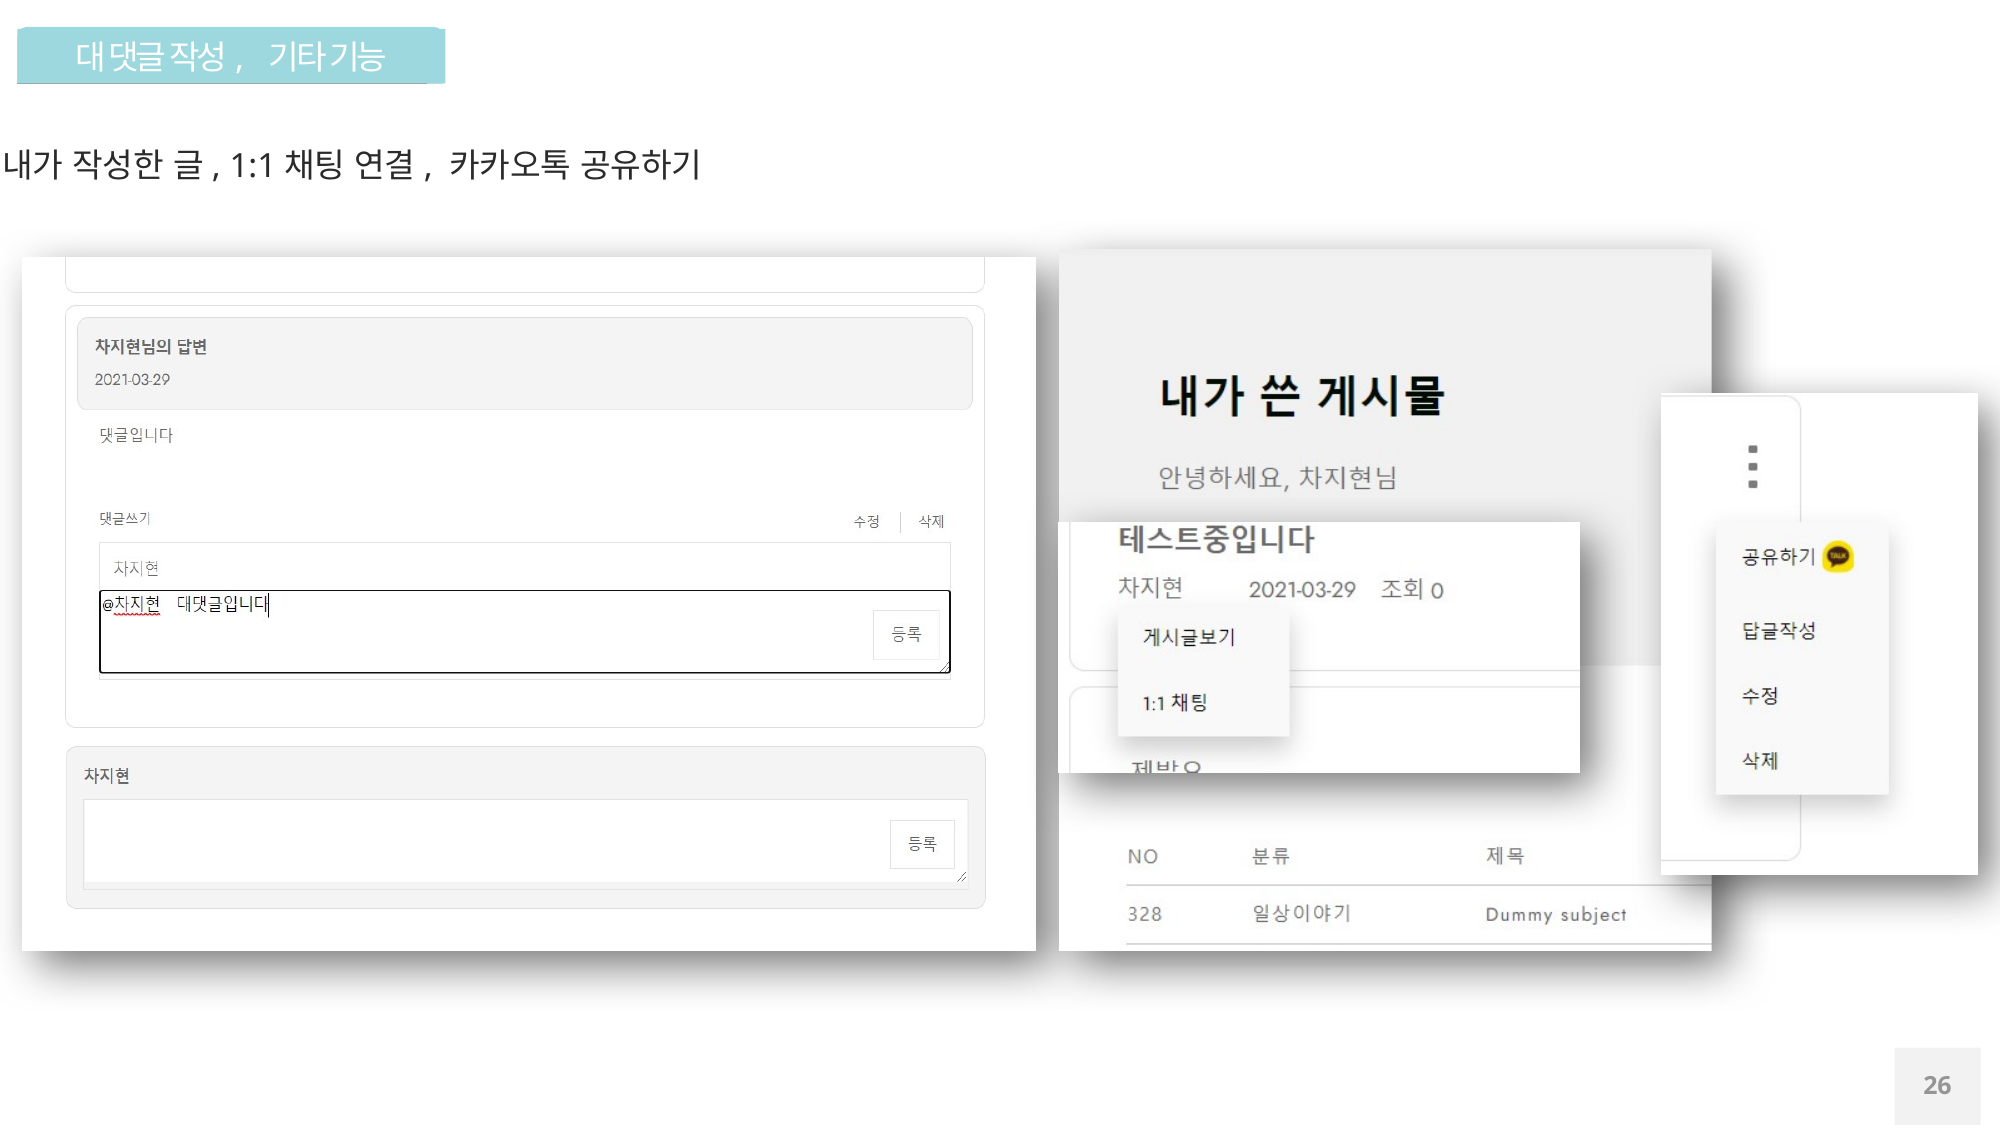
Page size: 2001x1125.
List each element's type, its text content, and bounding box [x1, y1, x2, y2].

text_box 26 [1900, 1061, 1975, 1118]
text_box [17, 26, 446, 85]
text_box [1893, 1046, 1982, 1125]
text_box 내가 작성한 글, 1:1채팅 연결, 카카오톡 공유하기 [0, 137, 718, 192]
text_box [22, 204, 1978, 951]
